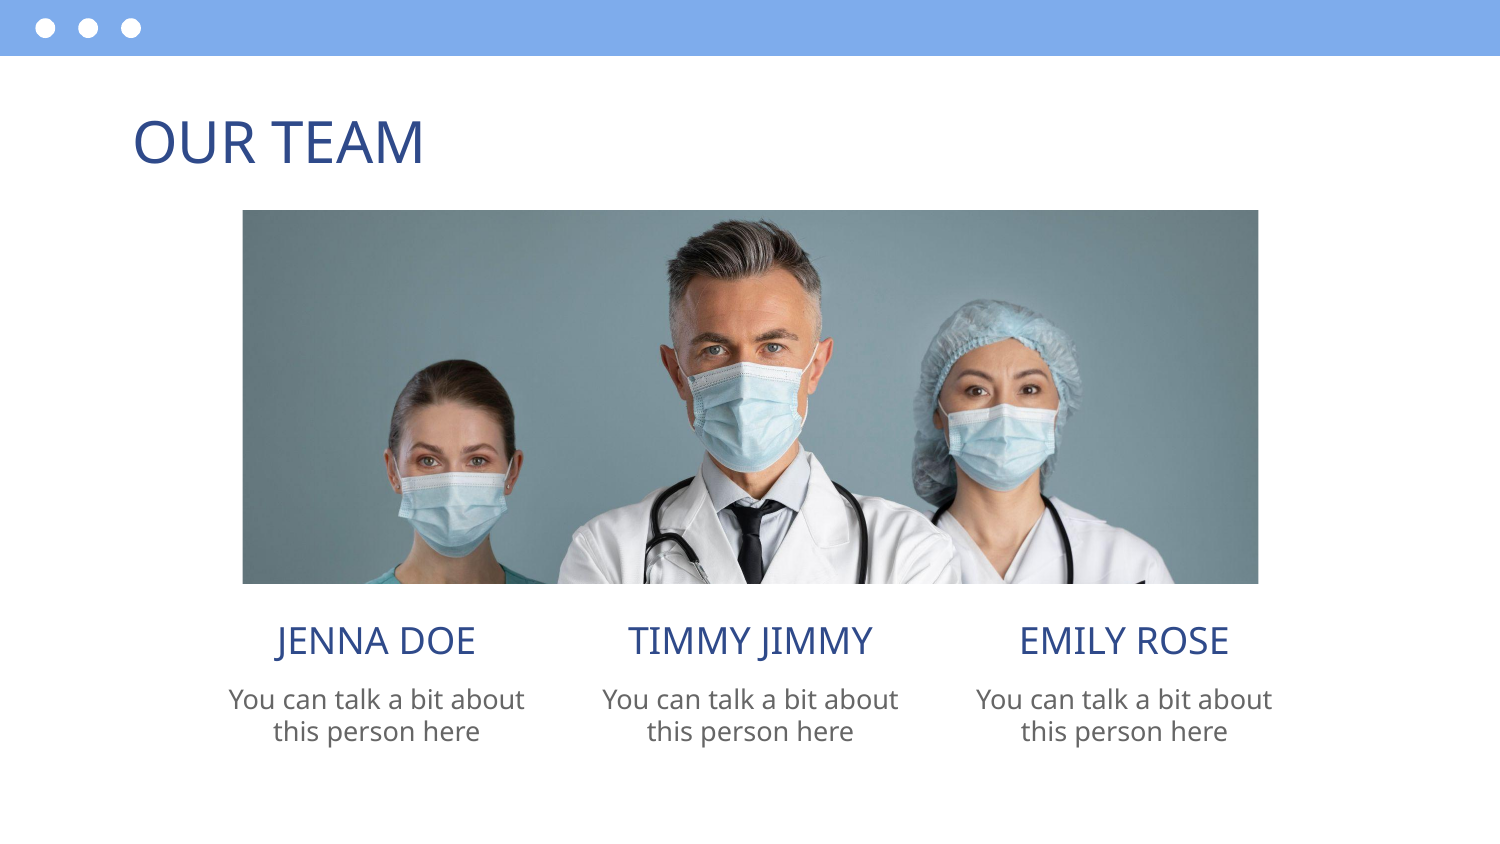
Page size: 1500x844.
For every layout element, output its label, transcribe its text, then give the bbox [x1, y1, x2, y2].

subtitle You can talk a bit about this person here [204, 667, 550, 758]
title OUR TEAM [117, 90, 1383, 167]
title EMILY ROSE [951, 602, 1297, 667]
title JENNA DOE [204, 602, 550, 667]
subtitle You can talk a bit about this person here [577, 679, 924, 758]
title TIMMY JIMMY [577, 602, 924, 679]
subtitle You can talk a bit about this person here [951, 667, 1297, 758]
picture [242, 209, 1259, 584]
